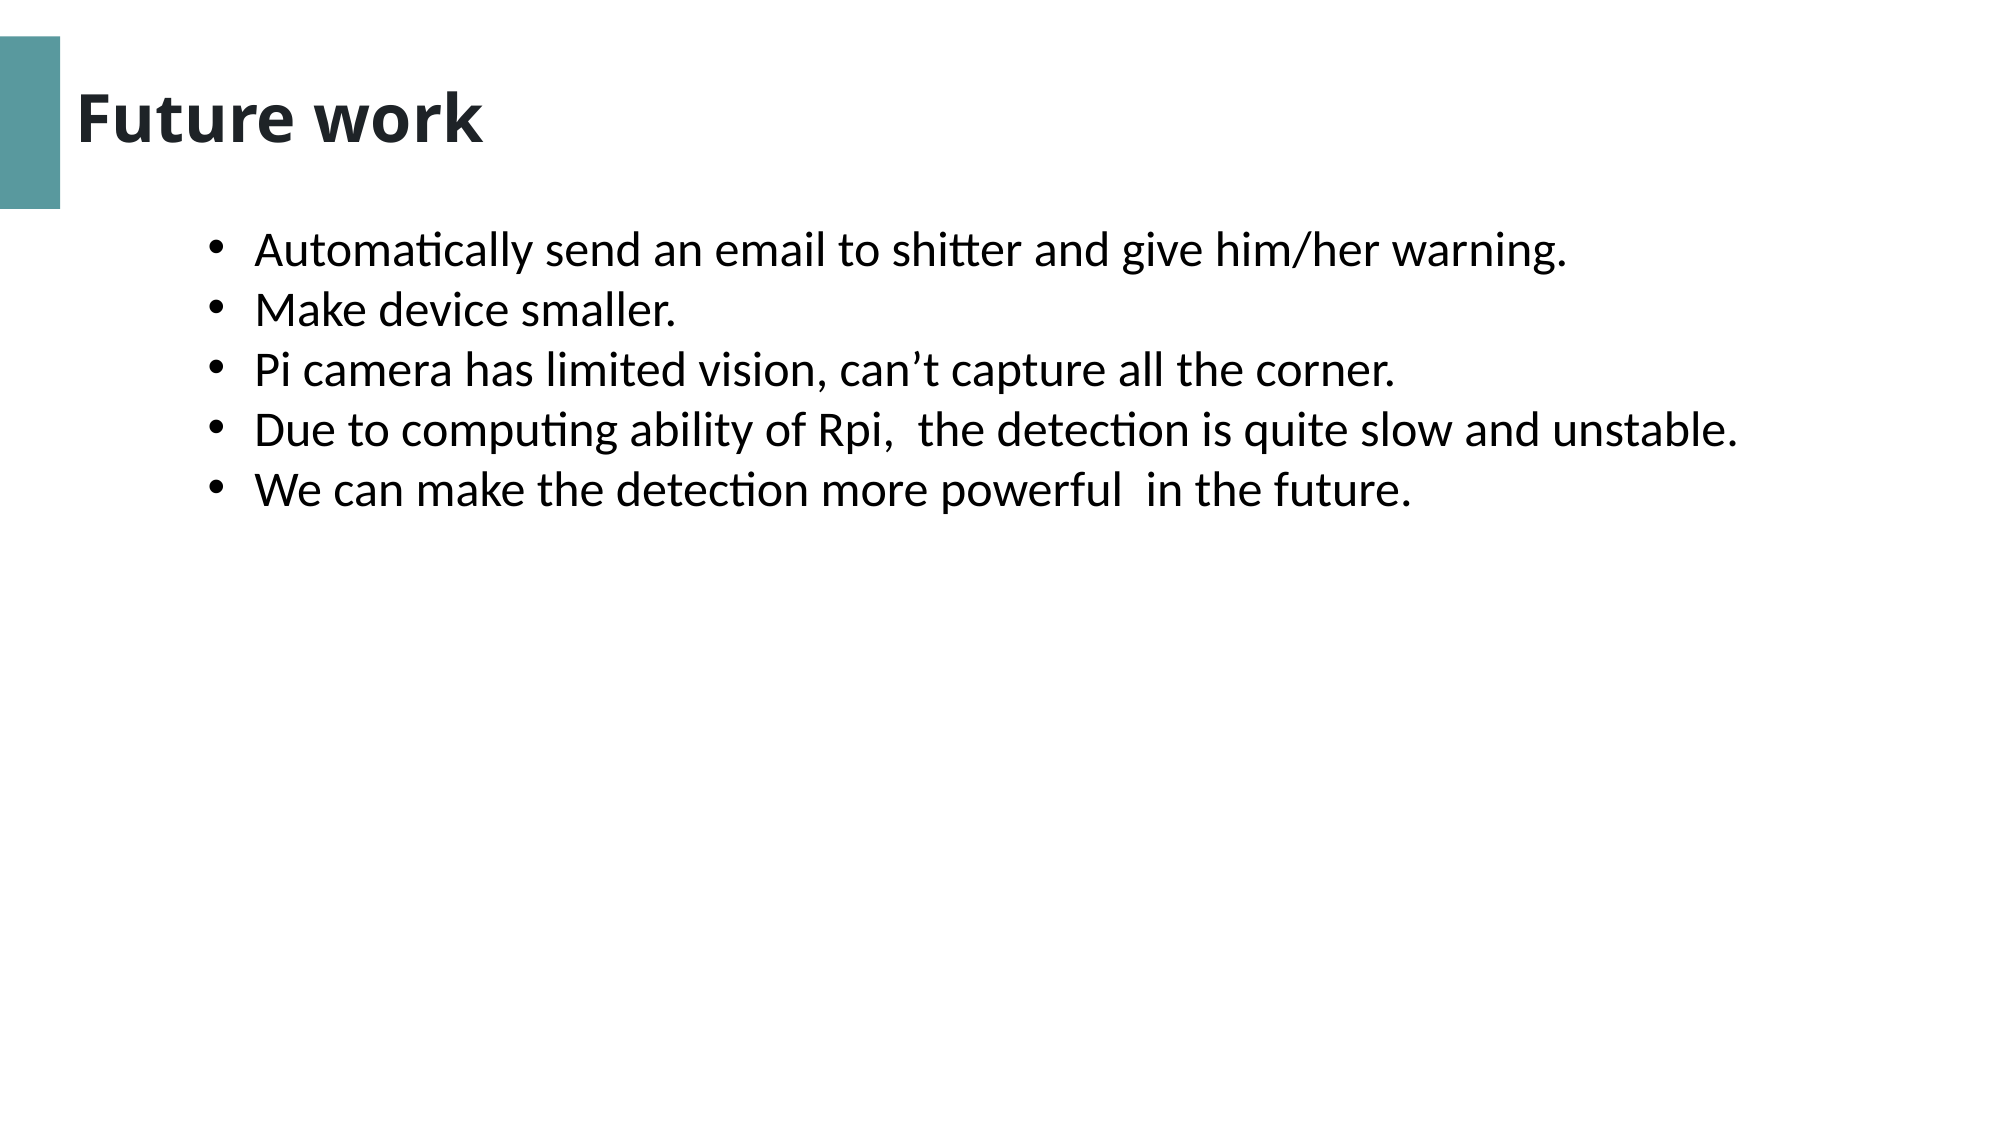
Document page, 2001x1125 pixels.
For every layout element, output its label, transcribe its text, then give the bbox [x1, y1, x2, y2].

text_box [0, 36, 61, 209]
text_box Automatically send an email to shitter and give him/her warning. Make device smaller. Pi camera has limited vision, can’t capture all the corner. Due to computing ability of Rpi, the detection is quite slow and unstable. We can make the detection more powerful in the future. [192, 208, 1766, 524]
text_box Future work [60, 60, 866, 164]
